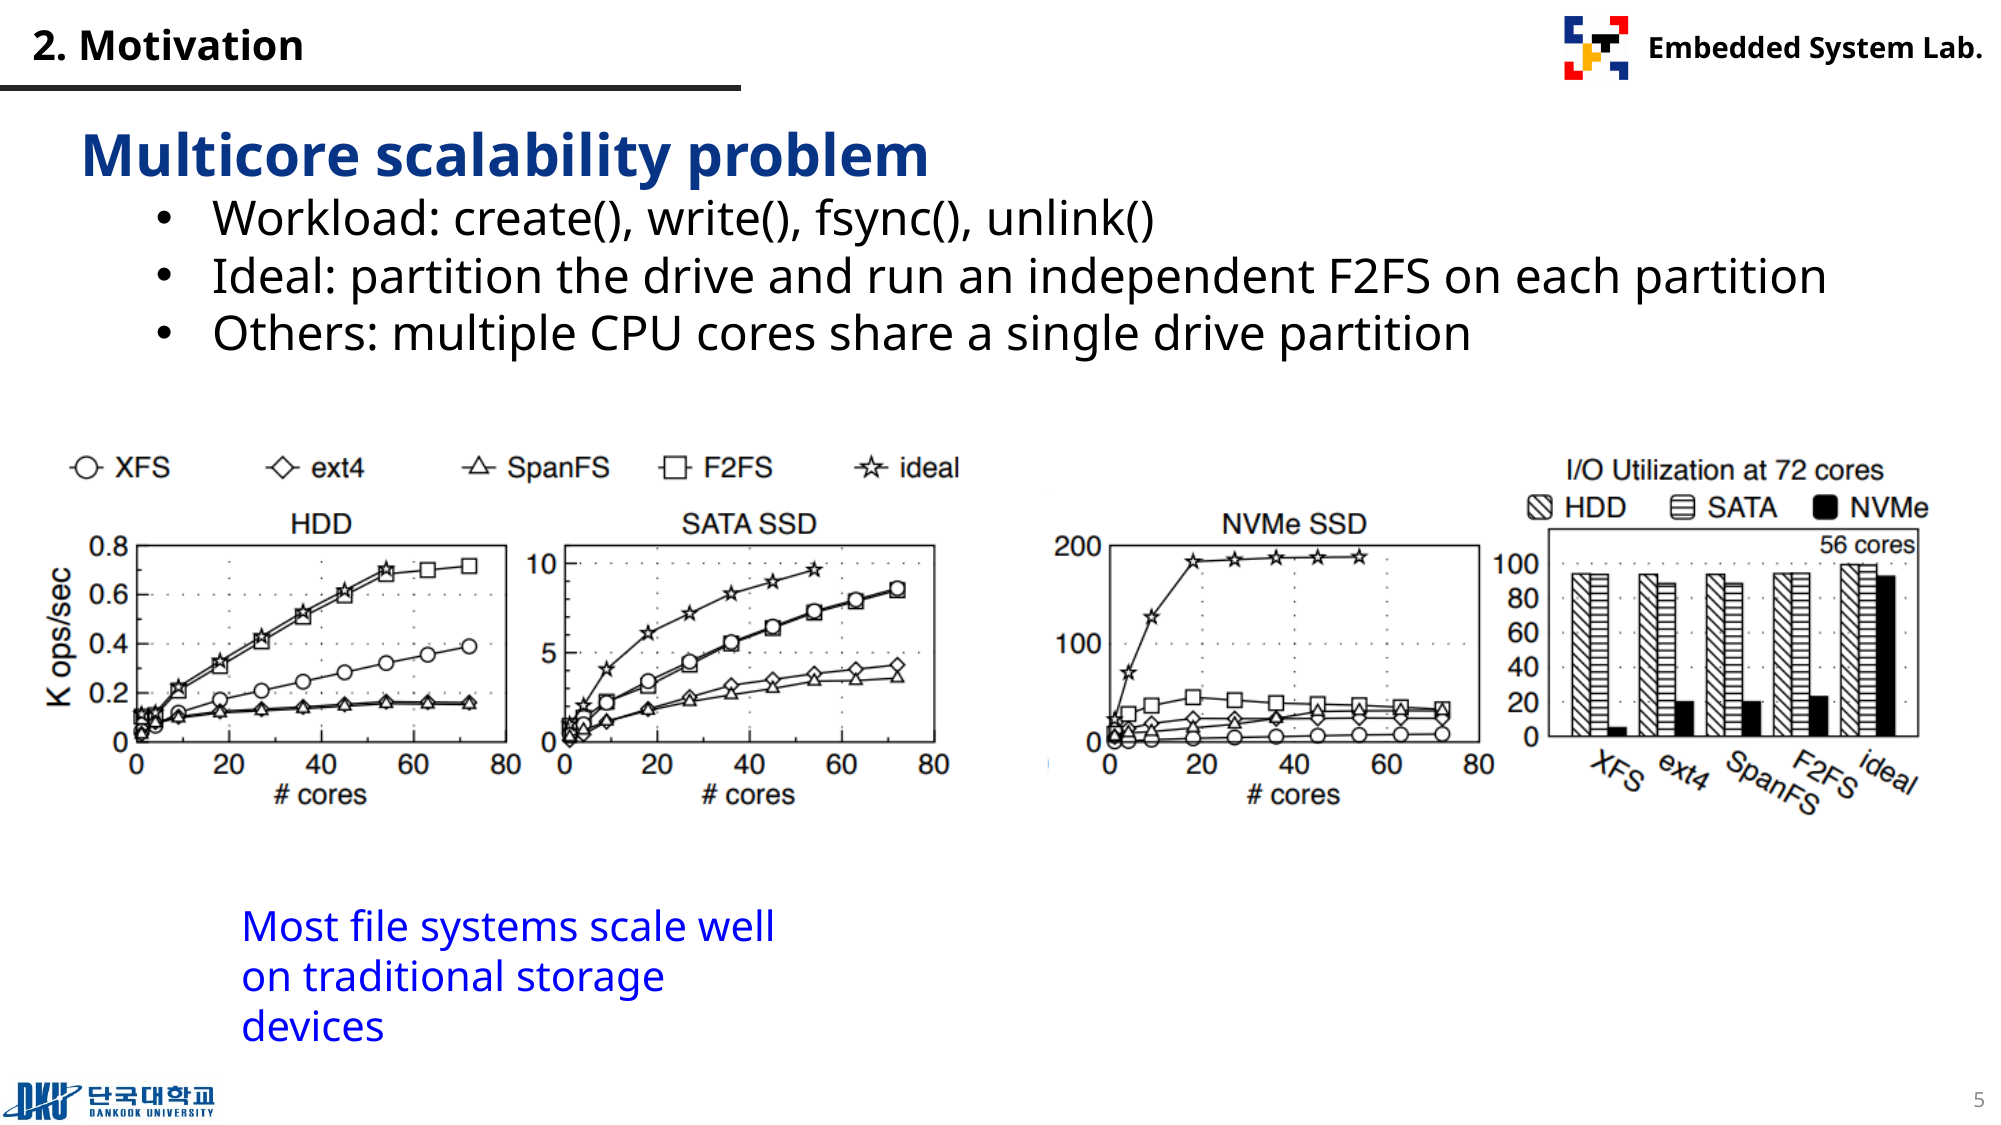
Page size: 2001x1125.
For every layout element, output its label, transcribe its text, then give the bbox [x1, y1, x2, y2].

picture [1047, 494, 1947, 822]
text_box Most file systems scale well on traditional storage devices [226, 892, 805, 1058]
picture [1563, 15, 1629, 81]
picture [17, 508, 953, 822]
slide_number 5 [1550, 1076, 2000, 1125]
picture [0, 1076, 217, 1125]
picture [64, 451, 1019, 486]
text_box Multicore scalability problem Workload: create(), write(), fsync(), unlink() Ideal: partition the drive and run an independent F2FS on each partition Others: multiple CPU cores share a single drive partition [66, 110, 1934, 368]
title 2. Motivation [17, 17, 1474, 78]
picture [1549, 457, 1904, 486]
